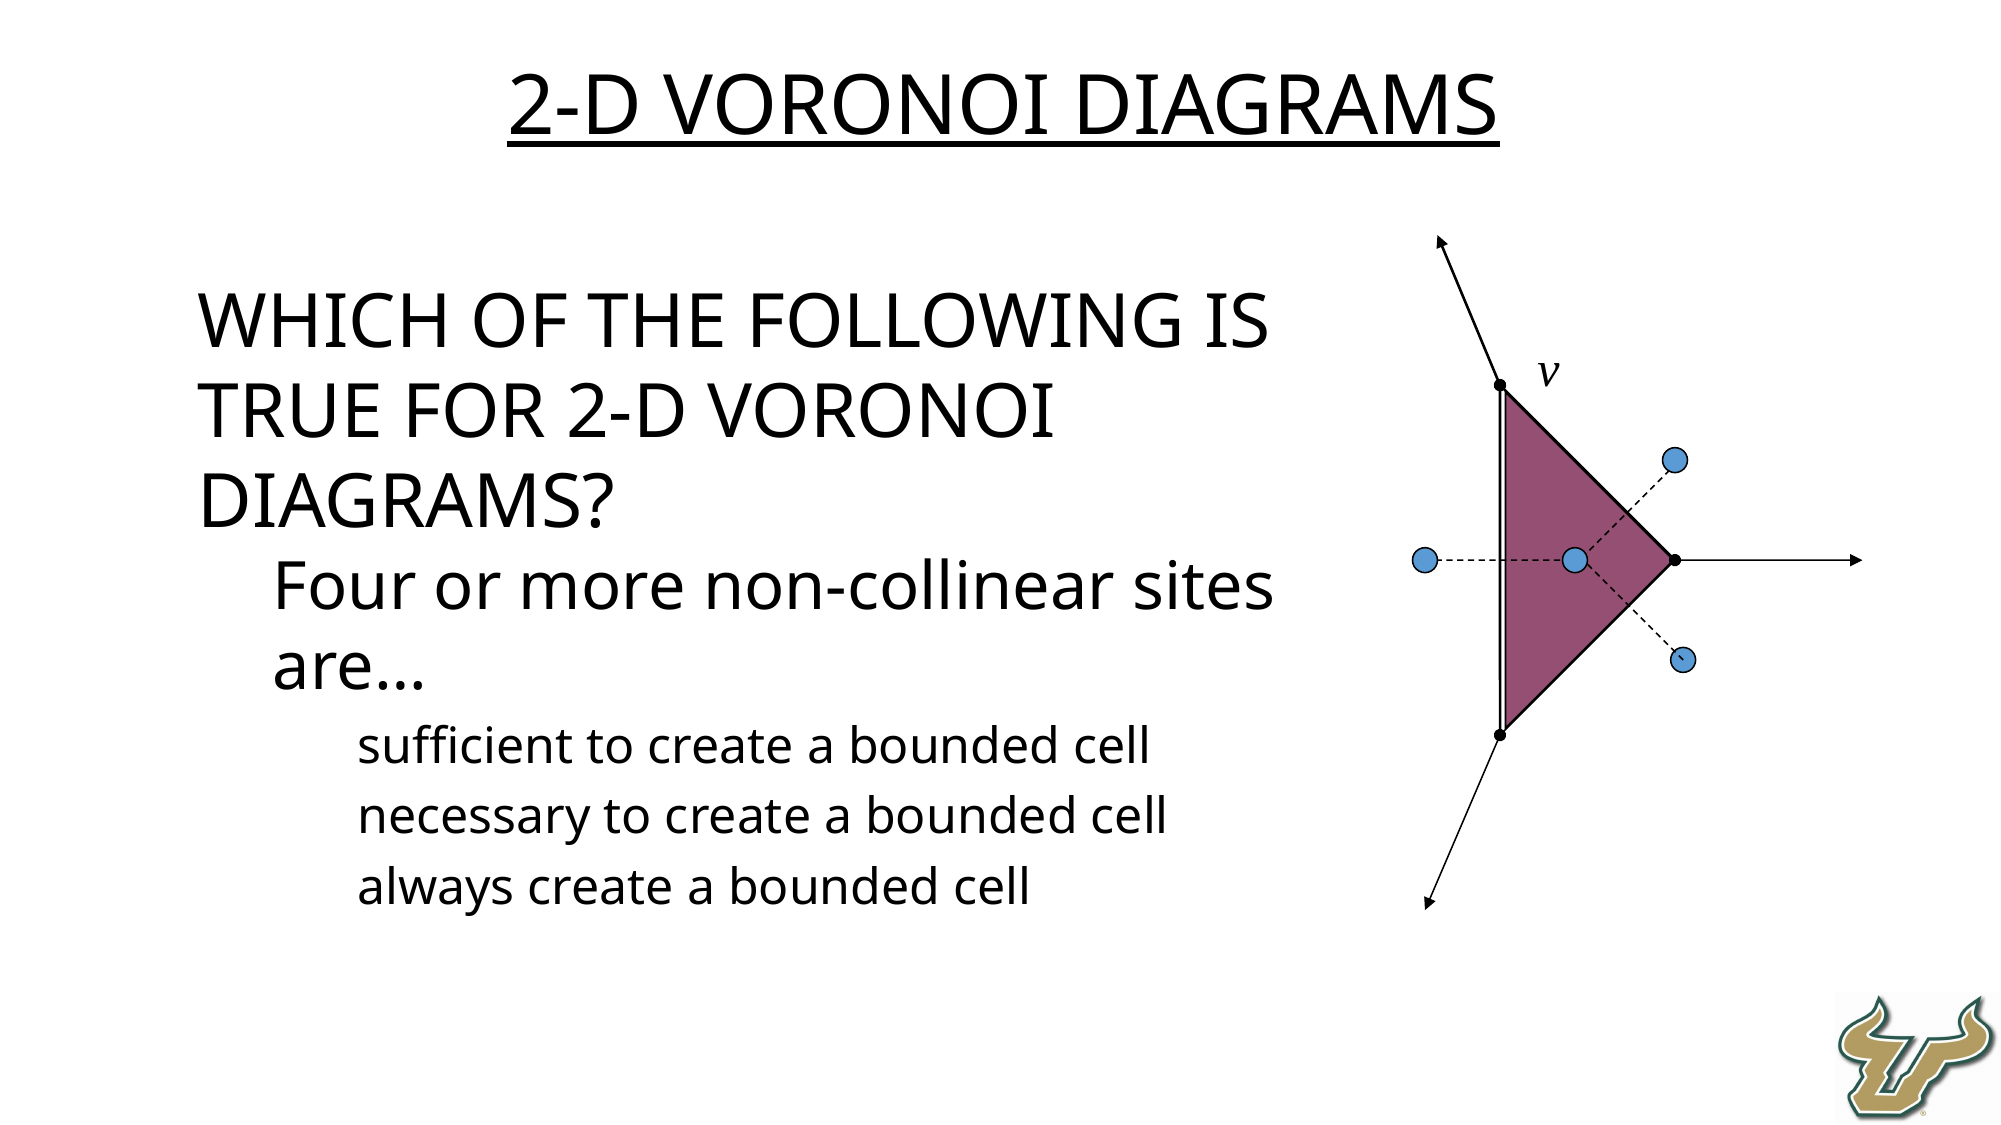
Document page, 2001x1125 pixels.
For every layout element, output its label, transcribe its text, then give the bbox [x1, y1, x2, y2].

picture [1835, 992, 2000, 1124]
list Which of the following is true for 2-D Voronoi diagrams? Four or more non-collinear sites are… sufficient to create a bounded cell necessary to create a bounded cell always create a bounded cell [107, 197, 1336, 990]
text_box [1412, 235, 1863, 911]
list 2-D Voronoi diagrams [261, 43, 1739, 172]
